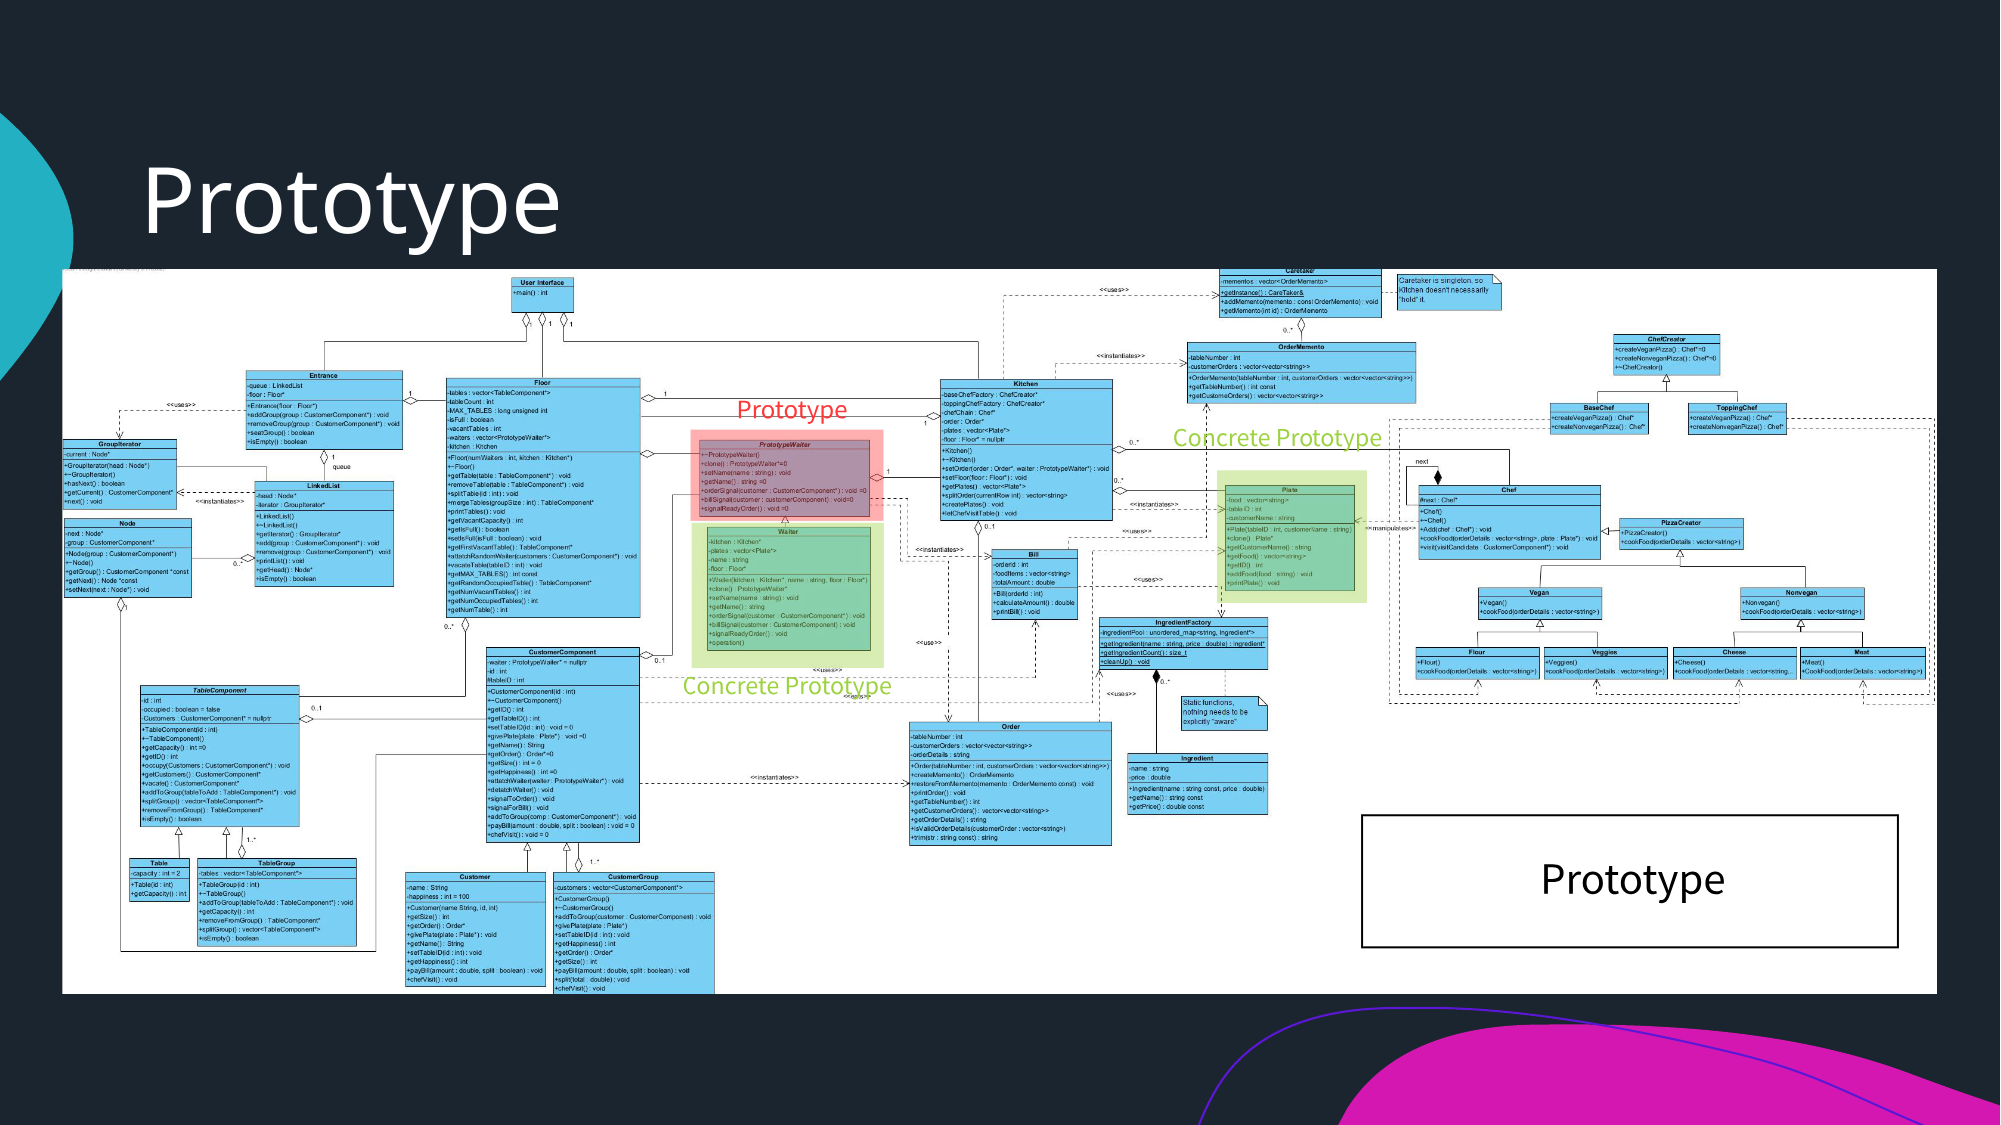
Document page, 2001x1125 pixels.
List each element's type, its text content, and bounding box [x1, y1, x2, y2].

title Prototype [125, 79, 1875, 267]
picture [62, 267, 1938, 994]
